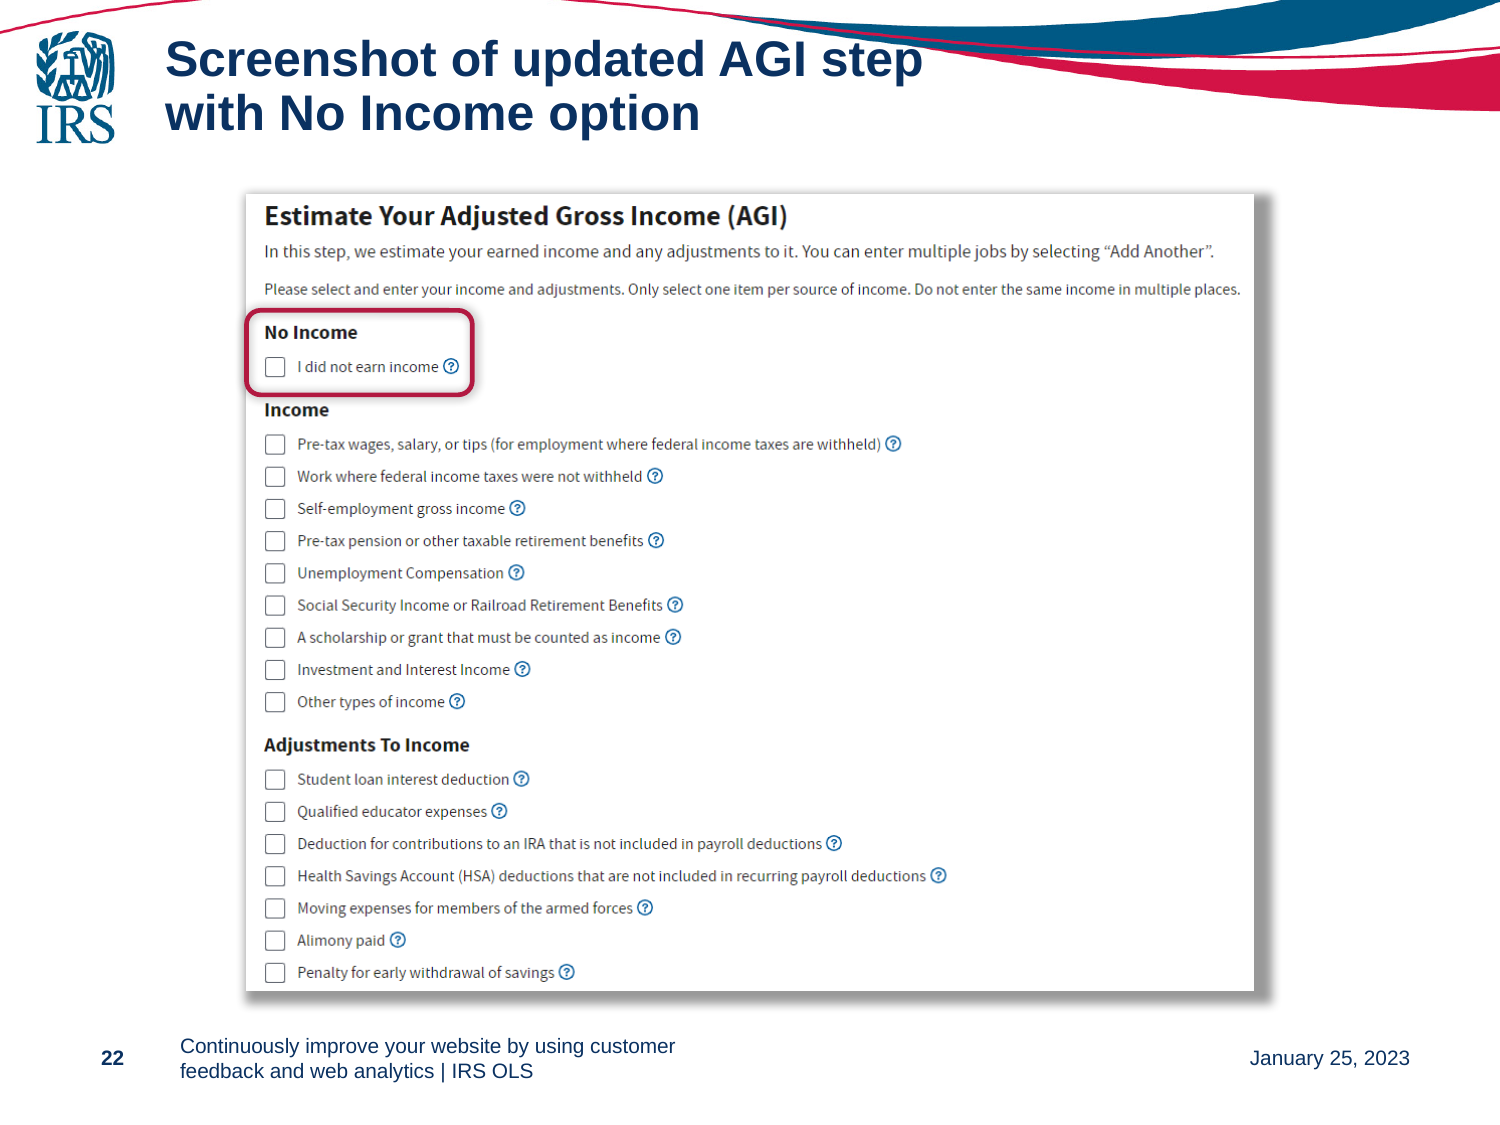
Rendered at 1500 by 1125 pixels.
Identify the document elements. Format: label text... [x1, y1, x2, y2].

picture [0, 0, 1500, 1125]
title Screenshot of updated AGI step with No Income option [150, 31, 1050, 144]
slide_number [1097, 1027, 1425, 1088]
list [246, 195, 1254, 991]
slide_number 22 [75, 1027, 150, 1088]
footer Continuously improve your website by using customer feedback and web analytics | IRS OLS [165, 1027, 765, 1088]
